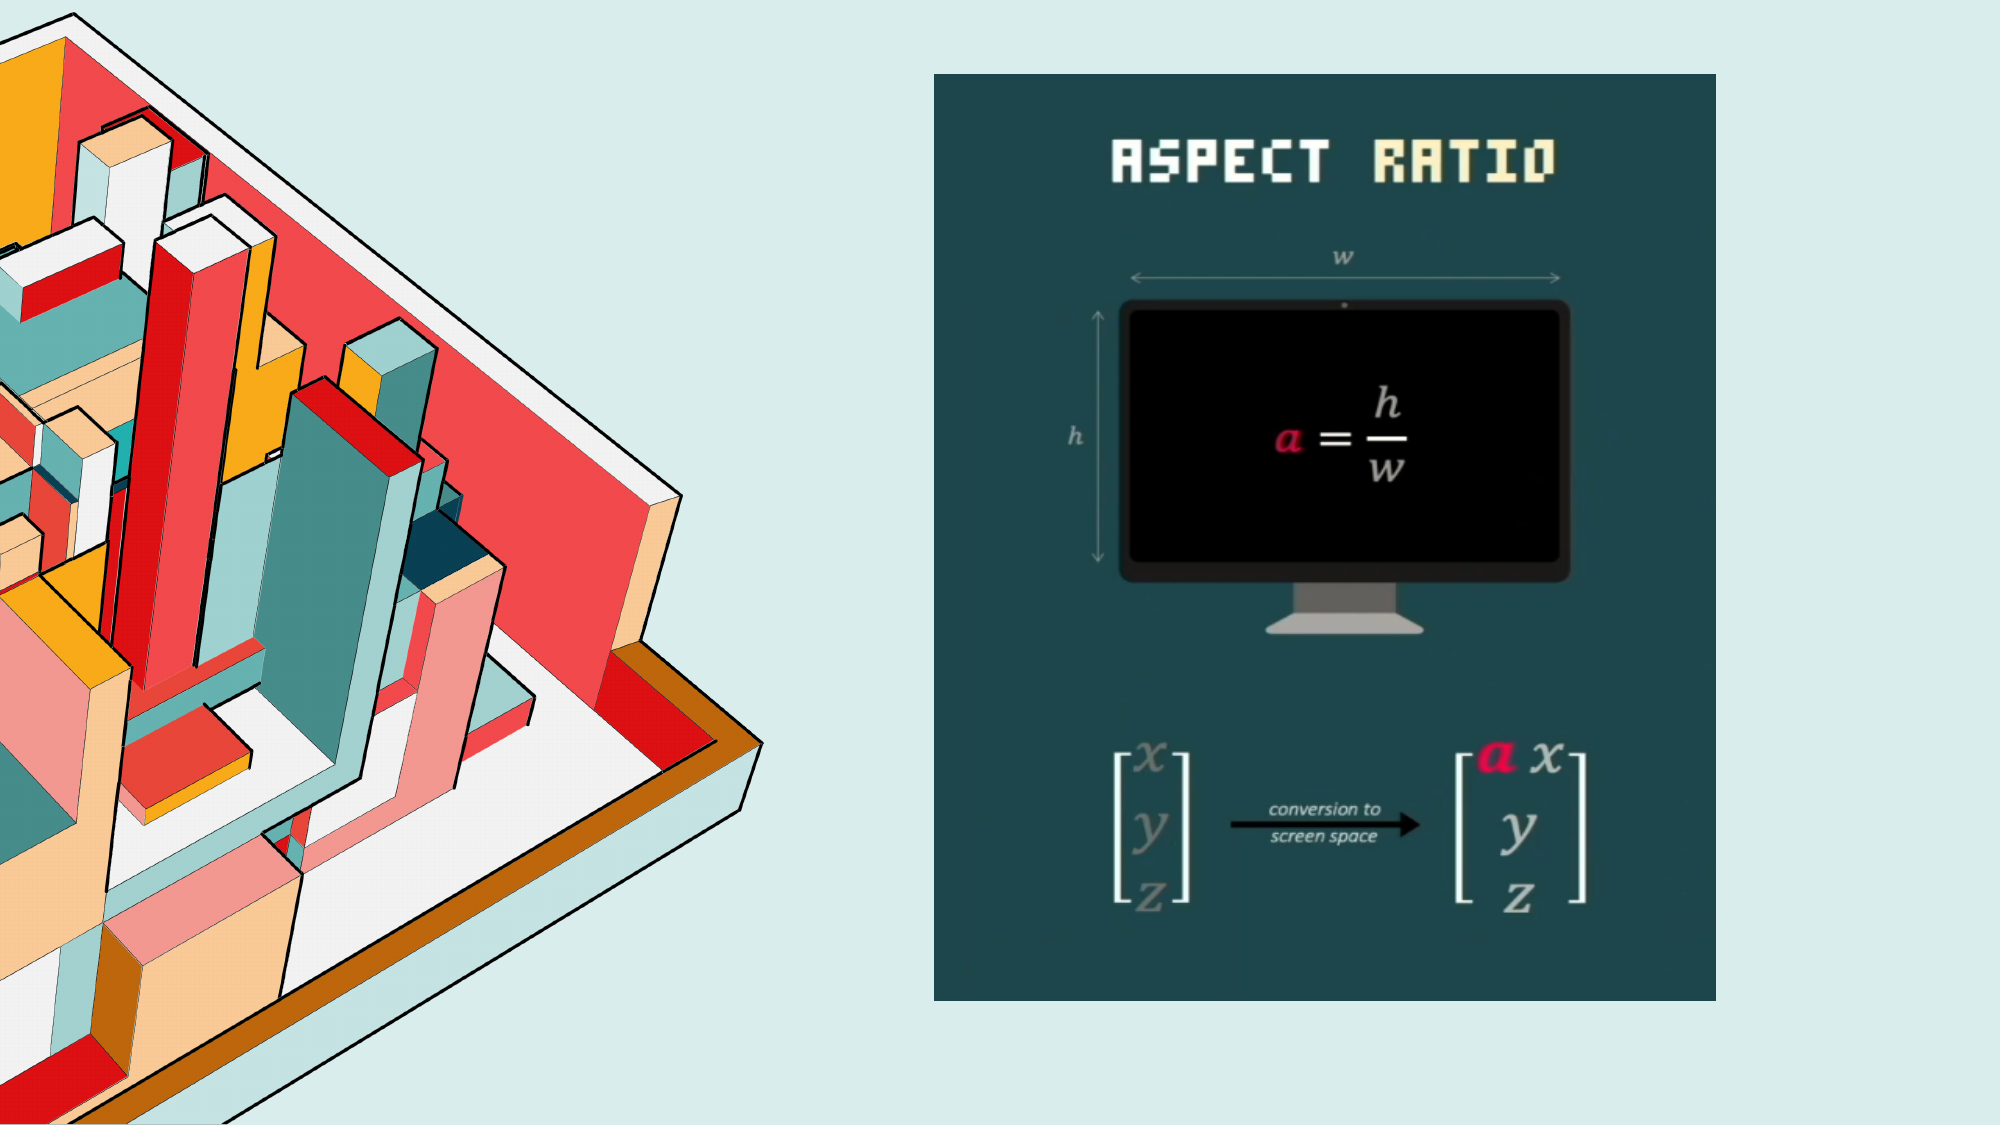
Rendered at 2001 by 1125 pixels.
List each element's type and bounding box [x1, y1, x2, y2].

picture [0, 0, 765, 1125]
picture [934, 74, 1716, 1001]
